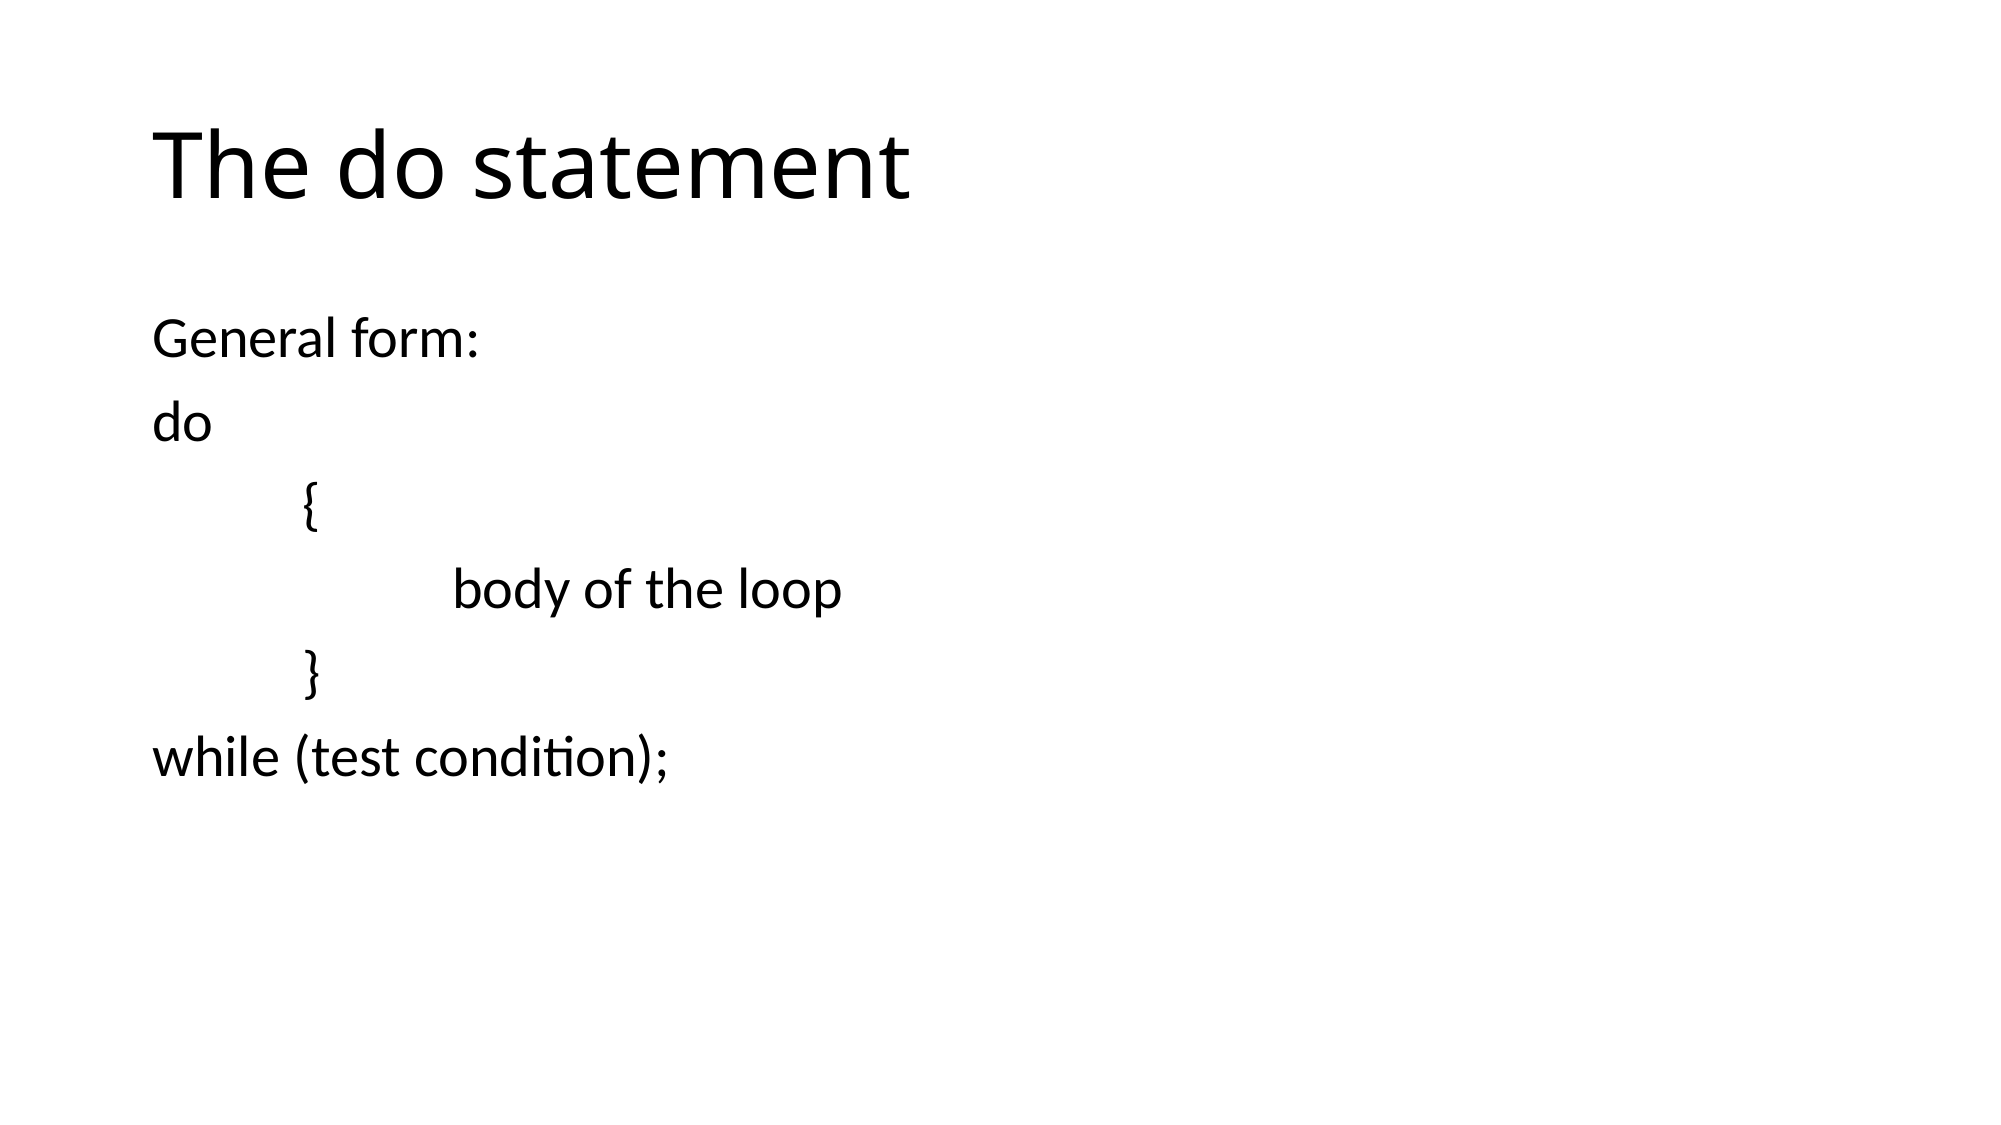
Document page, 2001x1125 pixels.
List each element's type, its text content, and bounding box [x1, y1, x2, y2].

list General form: do { body of the loop } while (test condition); [137, 299, 1863, 1014]
title The do statement [137, 59, 1863, 278]
